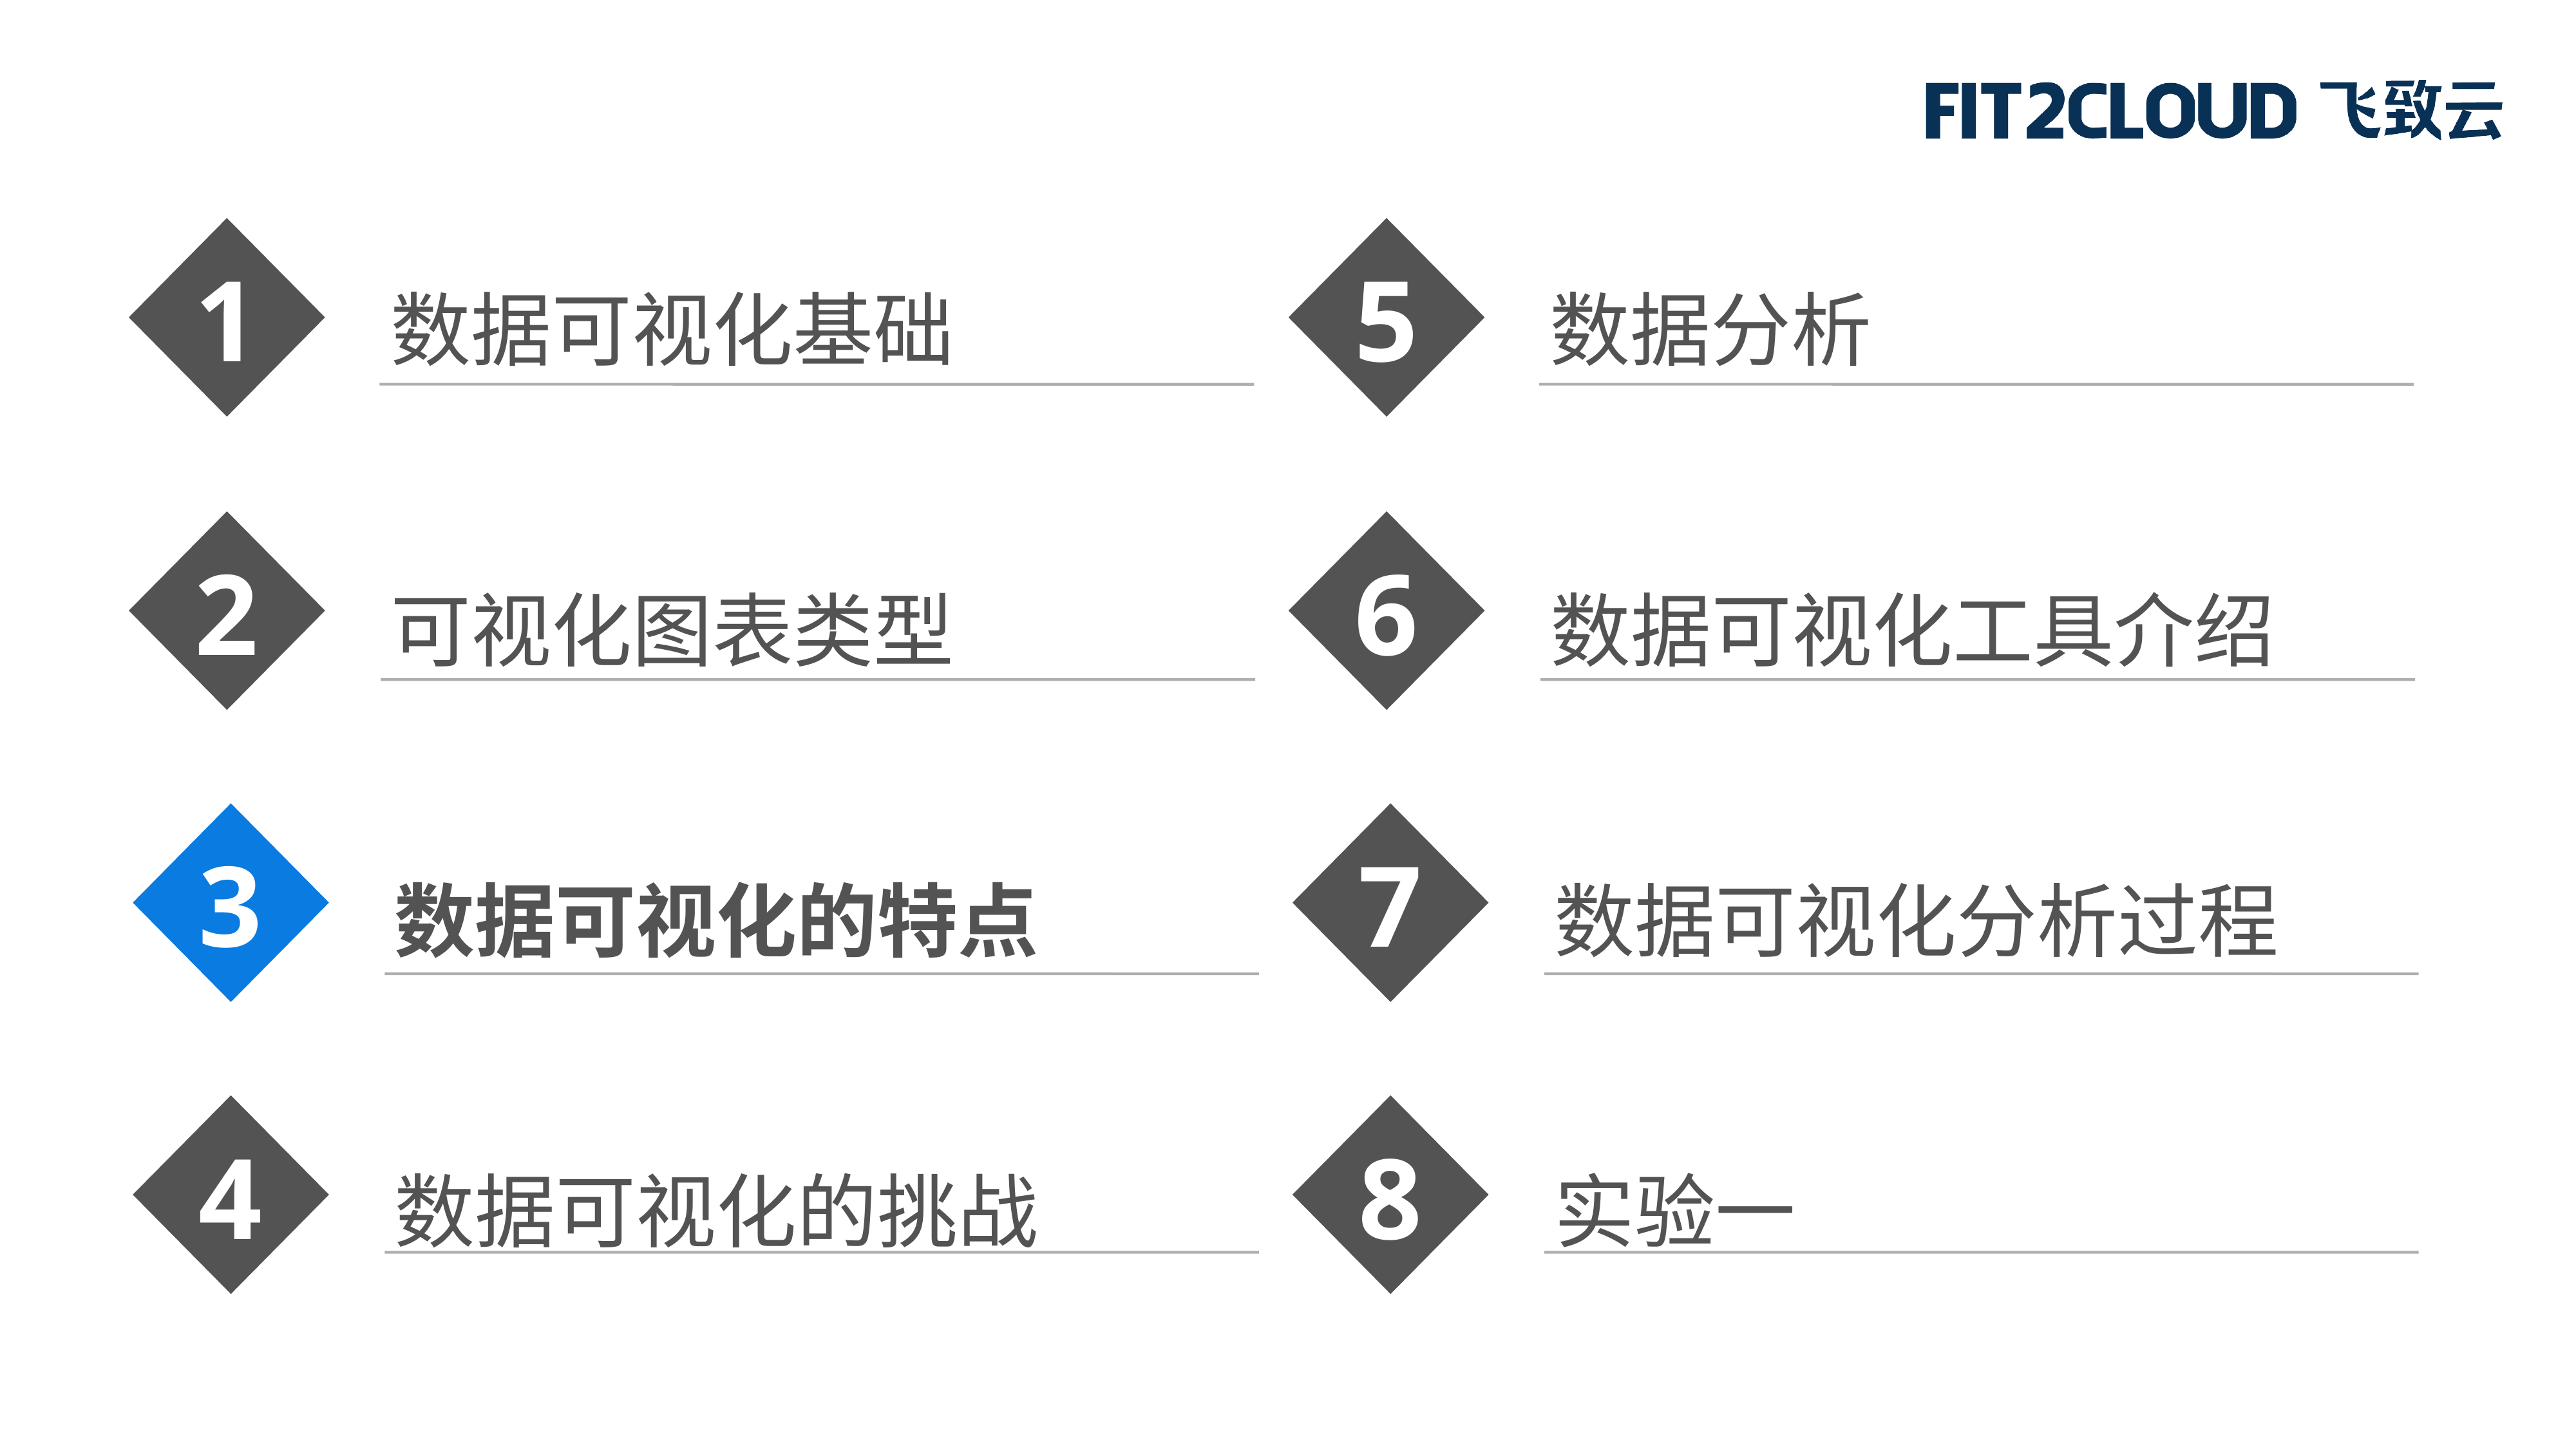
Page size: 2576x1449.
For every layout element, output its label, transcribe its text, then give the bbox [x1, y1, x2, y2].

text_box 7 [1292, 803, 1489, 1002]
text_box 数据可视化的挑战 [384, 1151, 1280, 1267]
text_box 4 [133, 1095, 329, 1294]
text_box 3 [133, 803, 329, 1002]
text_box 数据分析 [1540, 269, 2436, 386]
text_box 数据可视化工具介绍 [1540, 570, 2436, 687]
text_box 数据可视化的特点 [384, 860, 1280, 976]
text_box 数据可视化基础 [380, 269, 1276, 386]
text_box 8 [1292, 1095, 1489, 1294]
text_box 实验一 [1544, 1151, 2439, 1267]
text_box 可视化图表类型 [381, 570, 1276, 687]
text_box 2 [129, 511, 325, 710]
text_box 1 [129, 218, 325, 417]
picture [1926, 80, 2503, 140]
text_box 6 [1288, 511, 1485, 710]
text_box 数据可视化分析过程 [1544, 860, 2439, 976]
text_box 5 [1288, 218, 1485, 417]
